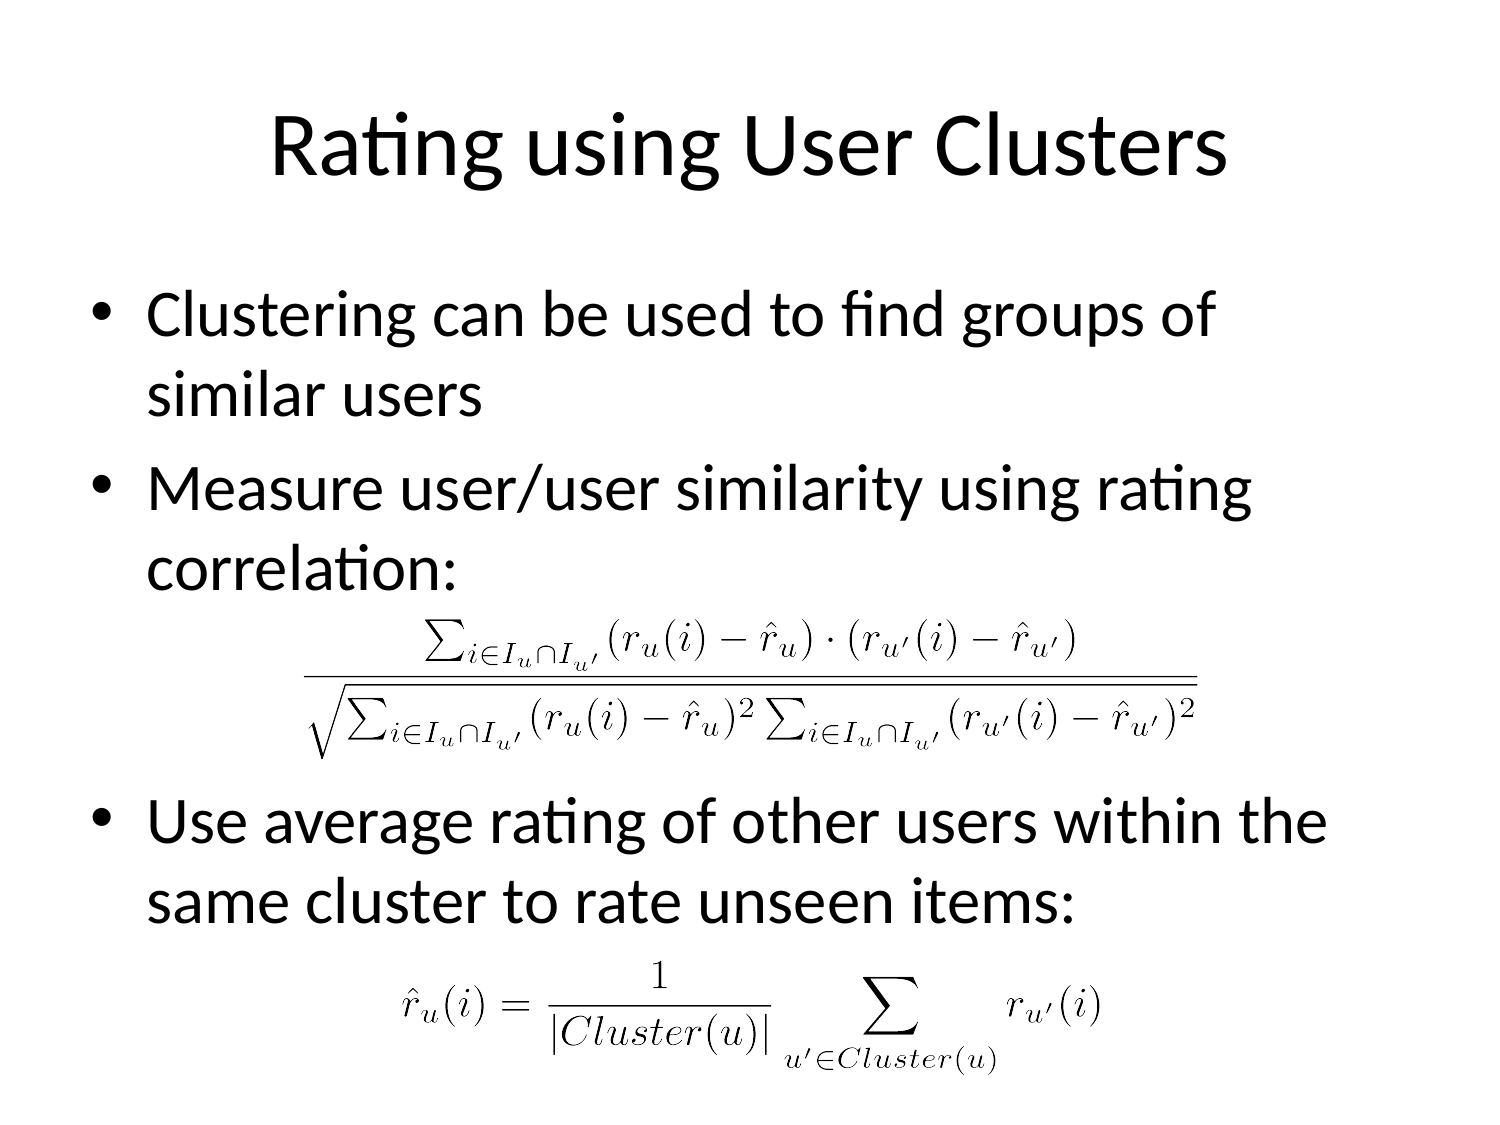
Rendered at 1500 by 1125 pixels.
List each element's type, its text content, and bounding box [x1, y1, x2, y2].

list Clustering can be used to find groups of similar users Measure user/user similarity using rating correlation: Use average rating of other users within the same cluster to rate unseen items: [75, 262, 1425, 1005]
title Rating using User Clusters [75, 45, 1425, 233]
picture [399, 957, 1101, 1076]
picture [301, 616, 1199, 763]
